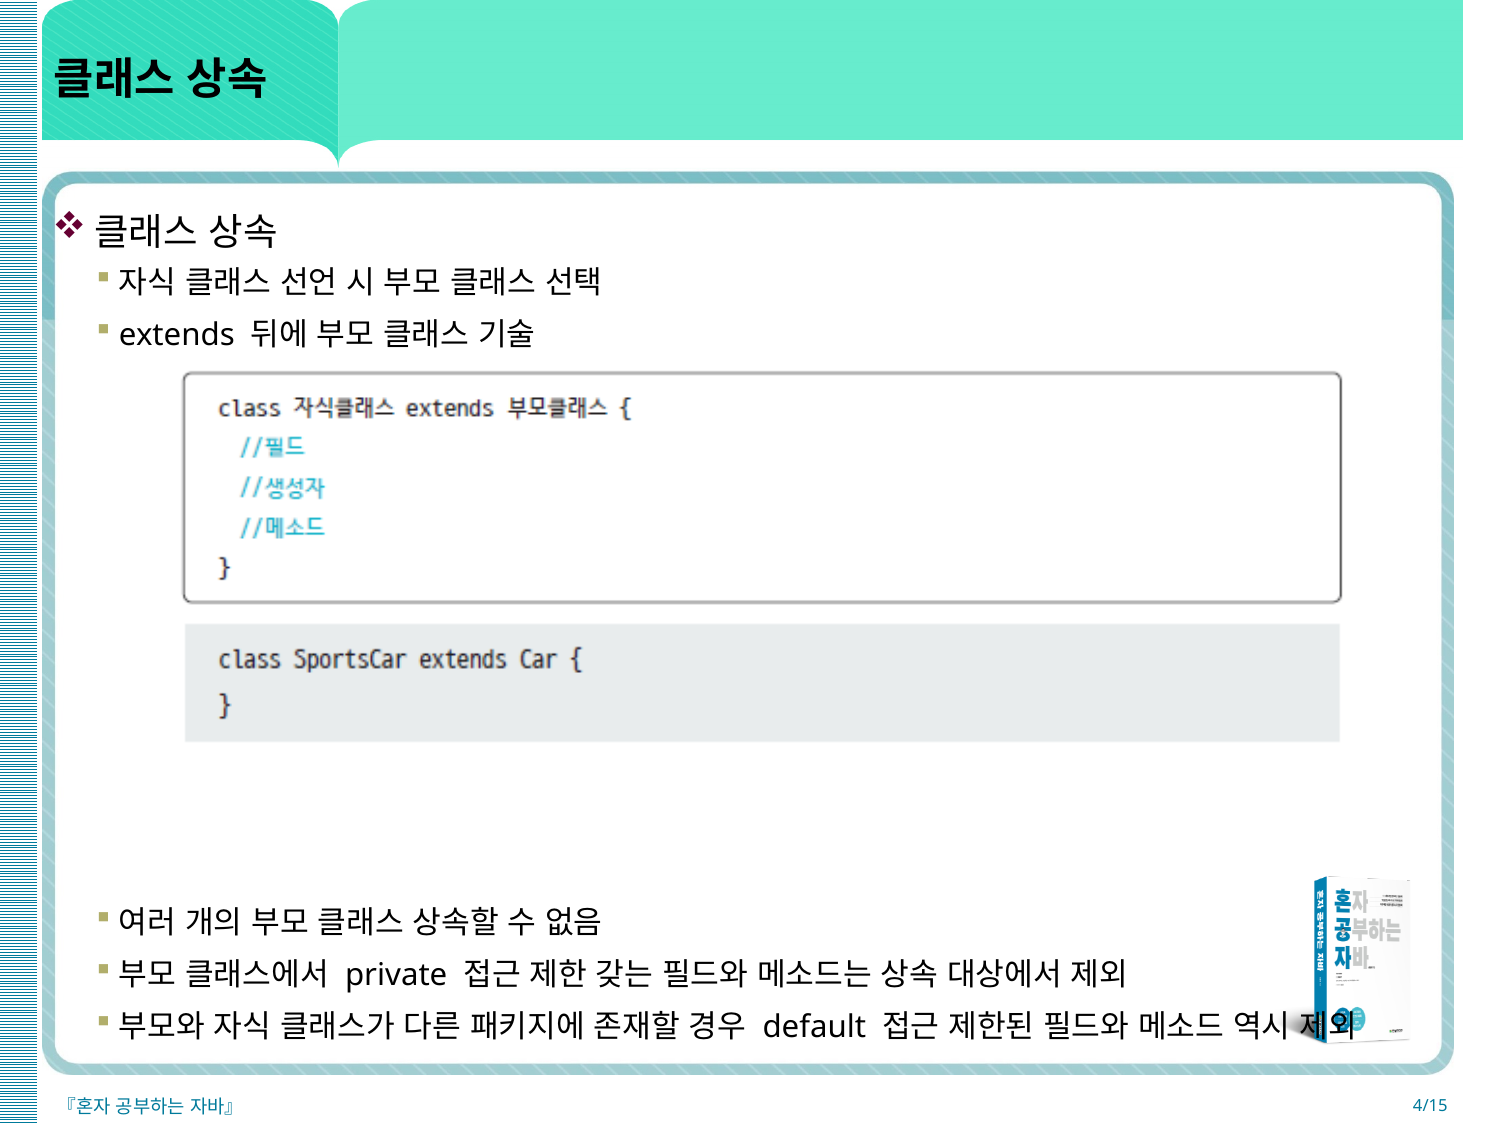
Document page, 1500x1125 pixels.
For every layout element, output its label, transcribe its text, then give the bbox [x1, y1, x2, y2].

picture [174, 366, 1351, 755]
title 클래스 상속 [39, 42, 1280, 138]
picture [42, 0, 1463, 200]
picture [225, 1102, 232, 1115]
picture [68, 1097, 75, 1110]
list 클래스 상속 자식 클래스 선언 시 부모 클래스 선택 extends 뒤에 부모 클래스 기술 여러 개의 부모 클래스 상속할 수 없음 부모 클래스에서 private 접근 제한 갖는 필드와 메소드는 상속 대상에서 제외 부모와 자식 클래스가 다른 패키지에 존재할 경우 default 접근 제한된 필드와 메소드 역시 제외 [37, 200, 1463, 1091]
picture [116, 1102, 131, 1107]
picture [1243, 797, 1488, 1122]
